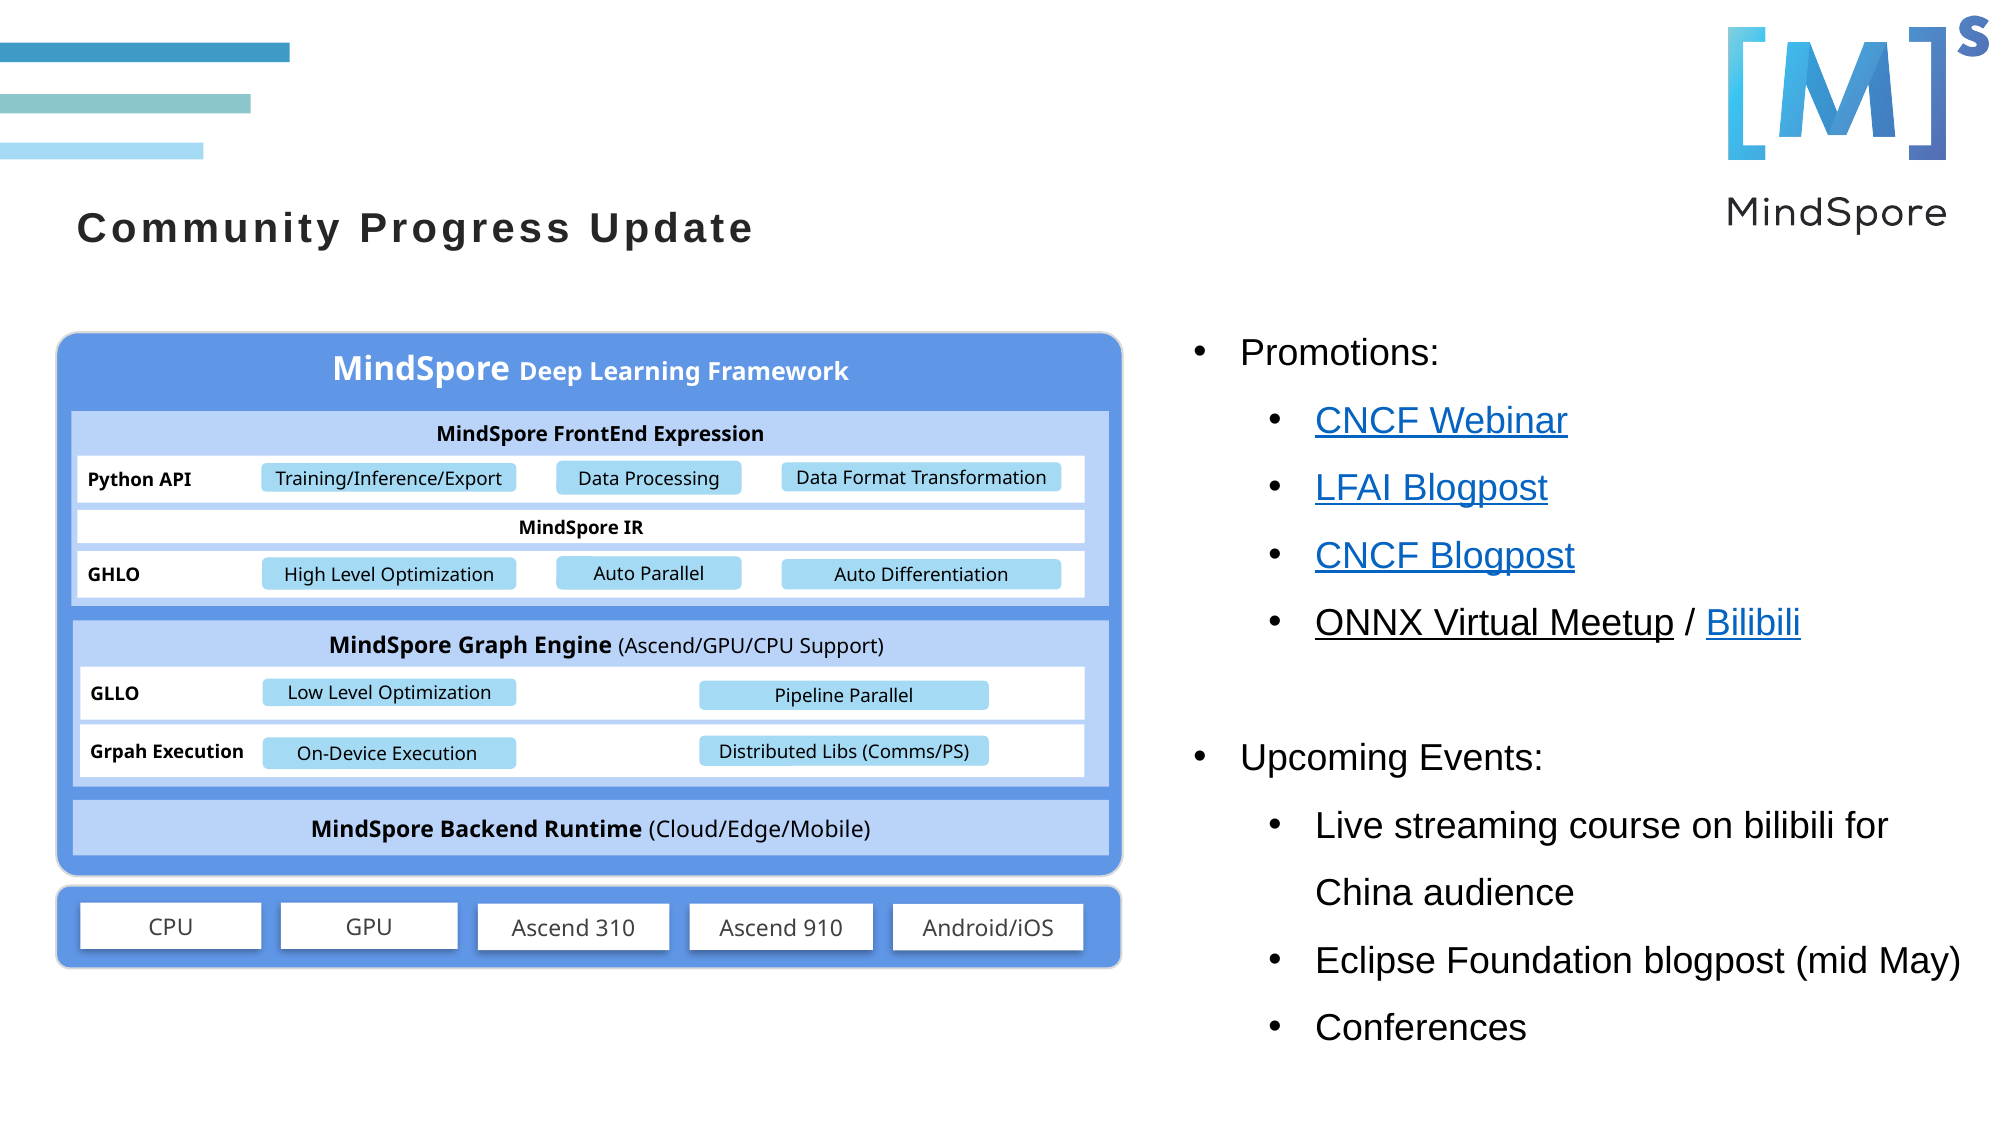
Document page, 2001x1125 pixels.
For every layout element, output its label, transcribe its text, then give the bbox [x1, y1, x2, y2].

text_box Community Progress Update [61, 102, 873, 332]
text_box [0, 142, 61, 160]
text_box Promotions: CNCF Webinar LFAI Blogpost CNCF Blogpost ONNX Virtual Meetup / Bilibili Upcoming Events: Live streaming course on bilibili for China audience Eclipse Foundation blogpost (mid May) Conferences [1178, 298, 1989, 1125]
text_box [56, 332, 1123, 969]
picture [1714, 9, 1989, 241]
text_box [0, 93, 252, 114]
text_box [0, 42, 291, 63]
